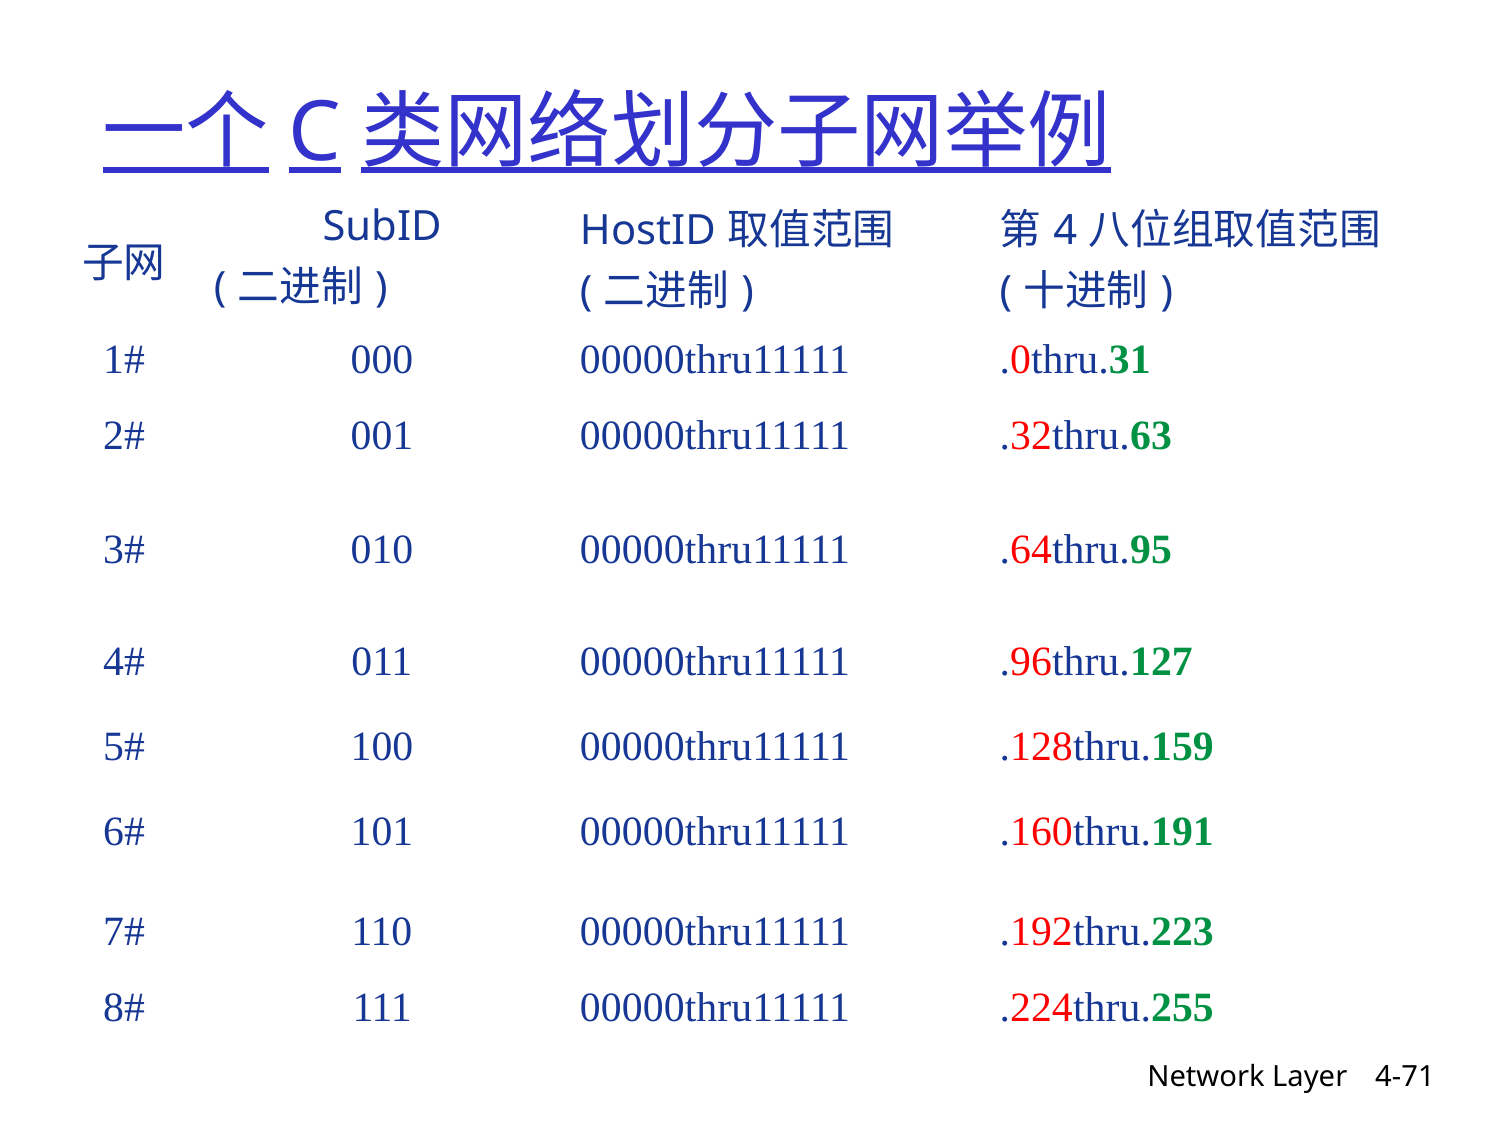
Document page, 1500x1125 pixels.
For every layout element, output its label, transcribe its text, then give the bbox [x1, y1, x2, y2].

table_cell 2# [49, 404, 199, 519]
table_header 第4八位组取值范围 (十进制) [985, 189, 1399, 329]
table_cell .96thru.127 [985, 631, 1399, 716]
table_header 子网 [49, 189, 199, 329]
footer Network Layer [887, 1062, 1338, 1125]
table_cell .224thru.255 [985, 977, 1399, 1062]
table_cell 00000thru11111 [565, 329, 985, 404]
table_cell .192thru.223 [985, 885, 1399, 977]
table_cell .160thru.191 [985, 800, 1399, 885]
table_cell .0thru.31 [985, 329, 1399, 404]
table_cell 00000thru11111 [565, 716, 985, 800]
table_cell 001 [199, 404, 565, 519]
table_cell 00000thru11111 [565, 631, 985, 716]
table_cell 00000thru11111 [565, 977, 985, 1062]
table_cell 5# [49, 716, 199, 800]
table_cell 00000thru11111 [565, 519, 985, 631]
table_cell 101 [199, 800, 565, 885]
table_cell 100 [199, 716, 565, 800]
table_header SubID (二进制) [199, 222, 565, 329]
table_cell 3# [49, 519, 199, 631]
table_cell .64thru.95 [985, 519, 1399, 631]
table_cell 00000thru11111 [565, 800, 985, 885]
table_cell 011 [199, 631, 565, 716]
table_cell 000 [199, 329, 565, 404]
table_cell 110 [199, 885, 565, 977]
table_cell 7# [49, 885, 199, 977]
table_cell 00000thru11111 [565, 885, 985, 977]
table_cell 1# [49, 329, 199, 404]
table_cell 00000thru11111 [565, 404, 985, 519]
table_cell .32thru.63 [985, 404, 1399, 519]
table_cell 111 [199, 977, 565, 1062]
table_cell 4# [49, 631, 199, 716]
table_cell .128thru.159 [985, 716, 1399, 800]
table_cell 6# [49, 800, 199, 885]
table_cell 010 [199, 519, 565, 631]
table_header HostID取值范围 (二进制) [565, 222, 985, 329]
slide_number 4-71 [1338, 1049, 1451, 1125]
text_box 一个C类网络划分子网举例 [87, 33, 1363, 222]
table_cell 8# [49, 977, 199, 1062]
